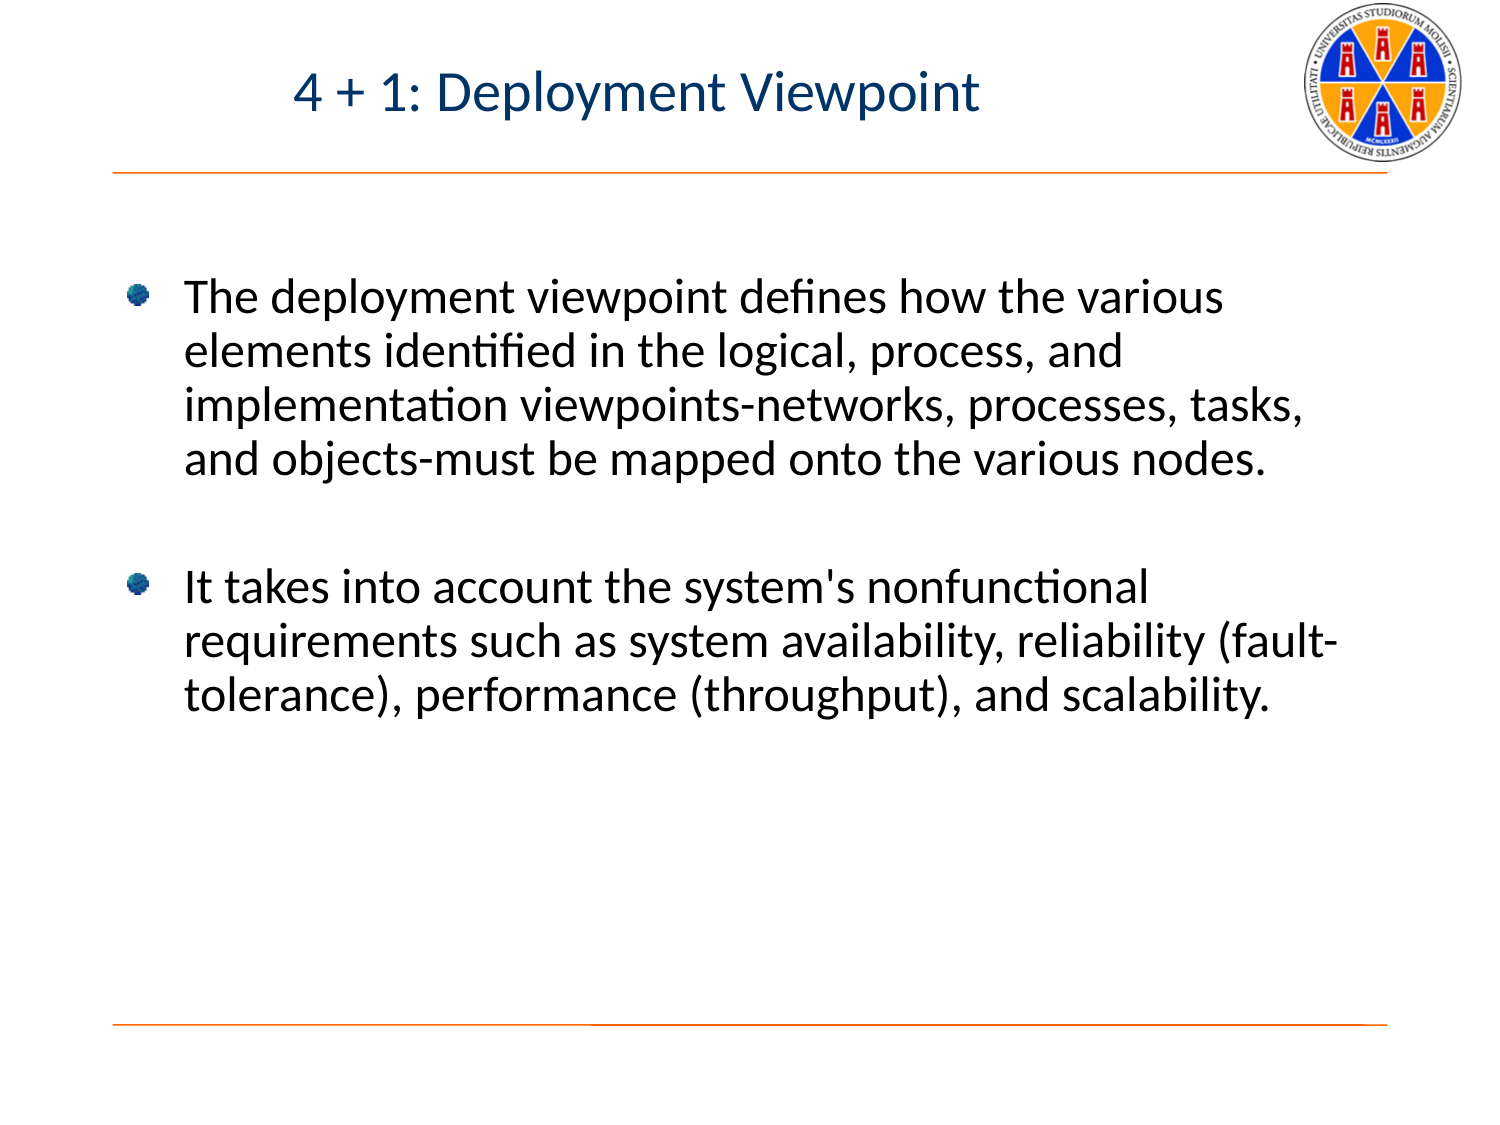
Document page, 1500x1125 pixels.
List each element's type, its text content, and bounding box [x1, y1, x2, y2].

picture [127, 573, 149, 595]
picture [1269, 0, 1500, 166]
list The deployment viewpoint defines how the various elements identified in the logical, process, and implementation viewpoints-networks, processes, tasks, and objects-must be mapped onto the various nodes. It takes into account the system's nonfunctional requirements such as system availability, reliability (fault-tolerance), performance (throughput), and scalability. [112, 203, 1388, 988]
picture [127, 284, 149, 306]
title 4 + 1: Deployment Viewpoint [278, 18, 1211, 157]
